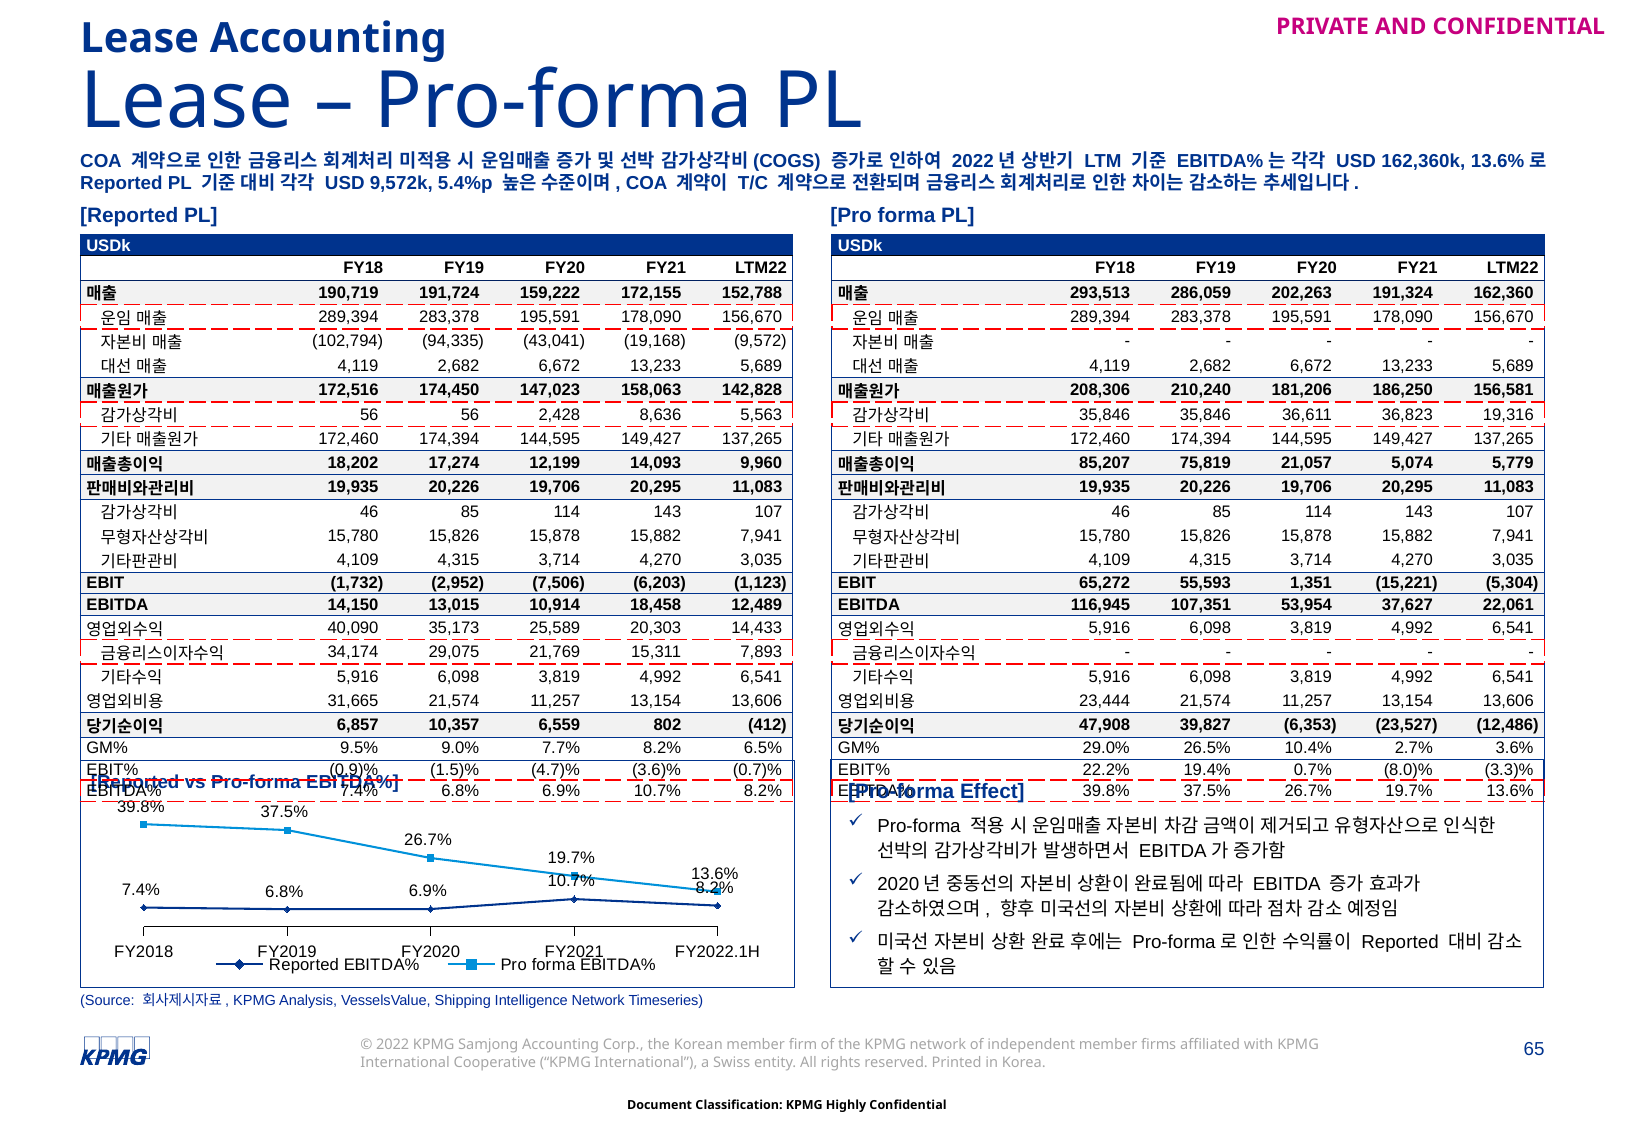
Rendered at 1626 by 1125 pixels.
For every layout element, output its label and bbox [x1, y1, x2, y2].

table_cell [80, 378, 793, 450]
table_cell [832, 475, 1544, 499]
table_header [832, 235, 1544, 255]
table_cell [832, 256, 1544, 280]
table_cell [832, 500, 1544, 572]
table_cell [832, 738, 1544, 759]
text_box [80, 990, 790, 1009]
table_cell [81, 475, 792, 499]
table_cell [81, 573, 792, 593]
table_cell [80, 281, 793, 377]
table_cell [832, 713, 1544, 737]
table_cell [80, 616, 793, 712]
table_cell [832, 594, 1544, 615]
chart [80, 759, 795, 988]
title [80, 74, 1544, 148]
list [80, 33, 1490, 62]
table_cell [81, 713, 792, 737]
table_cell [832, 281, 1544, 377]
table_cell [81, 500, 792, 572]
table_cell [81, 738, 792, 759]
table_cell [832, 378, 1544, 450]
text_box [830, 759, 1544, 988]
table_cell [832, 451, 1544, 474]
table_cell [832, 573, 1544, 593]
text_box [71, 148, 1547, 227]
table_cell [81, 594, 792, 615]
table_cell [832, 616, 1544, 712]
table_cell [81, 256, 792, 280]
table_header [81, 235, 792, 255]
table_cell [81, 451, 792, 474]
